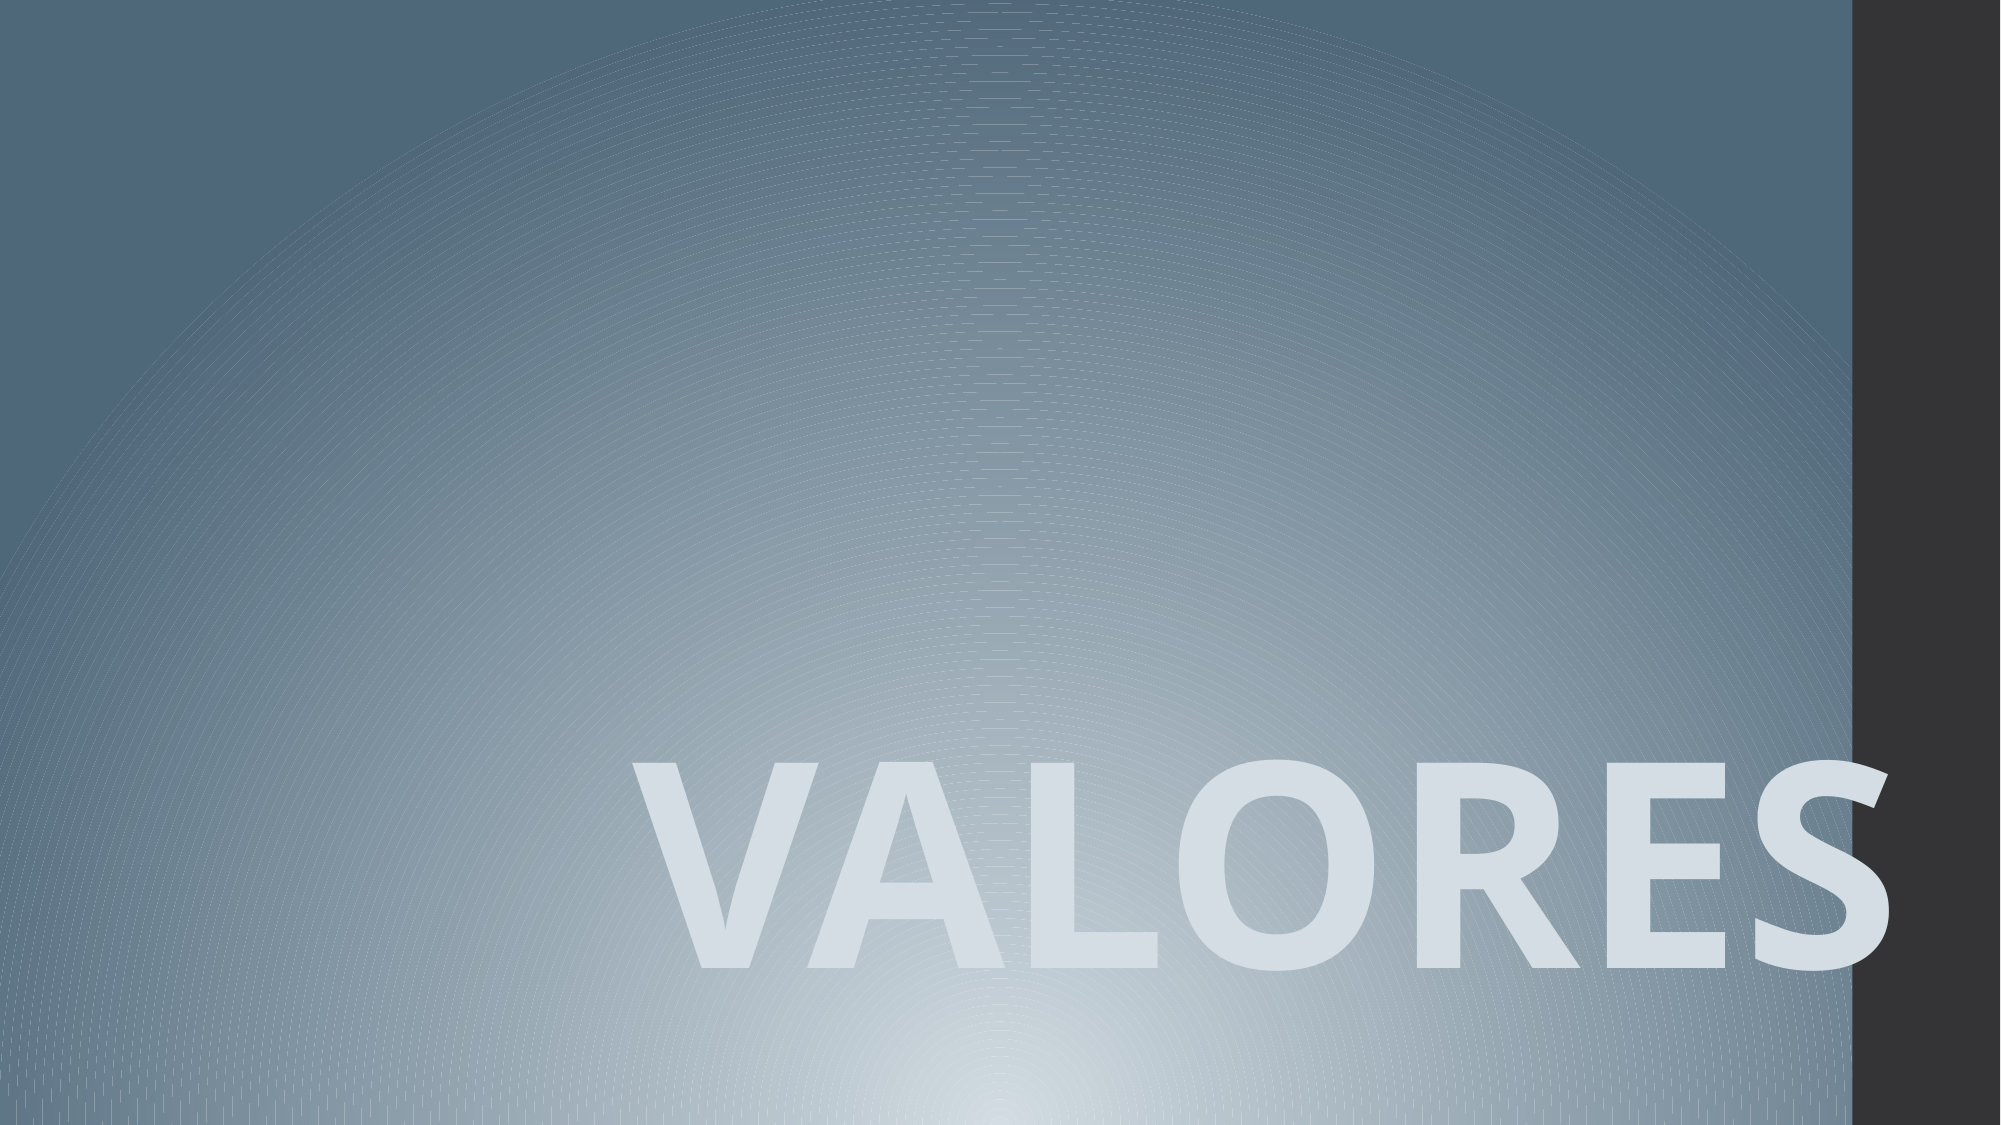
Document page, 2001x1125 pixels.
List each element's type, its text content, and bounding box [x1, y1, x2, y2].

text_box VALORES [617, 673, 1916, 1034]
